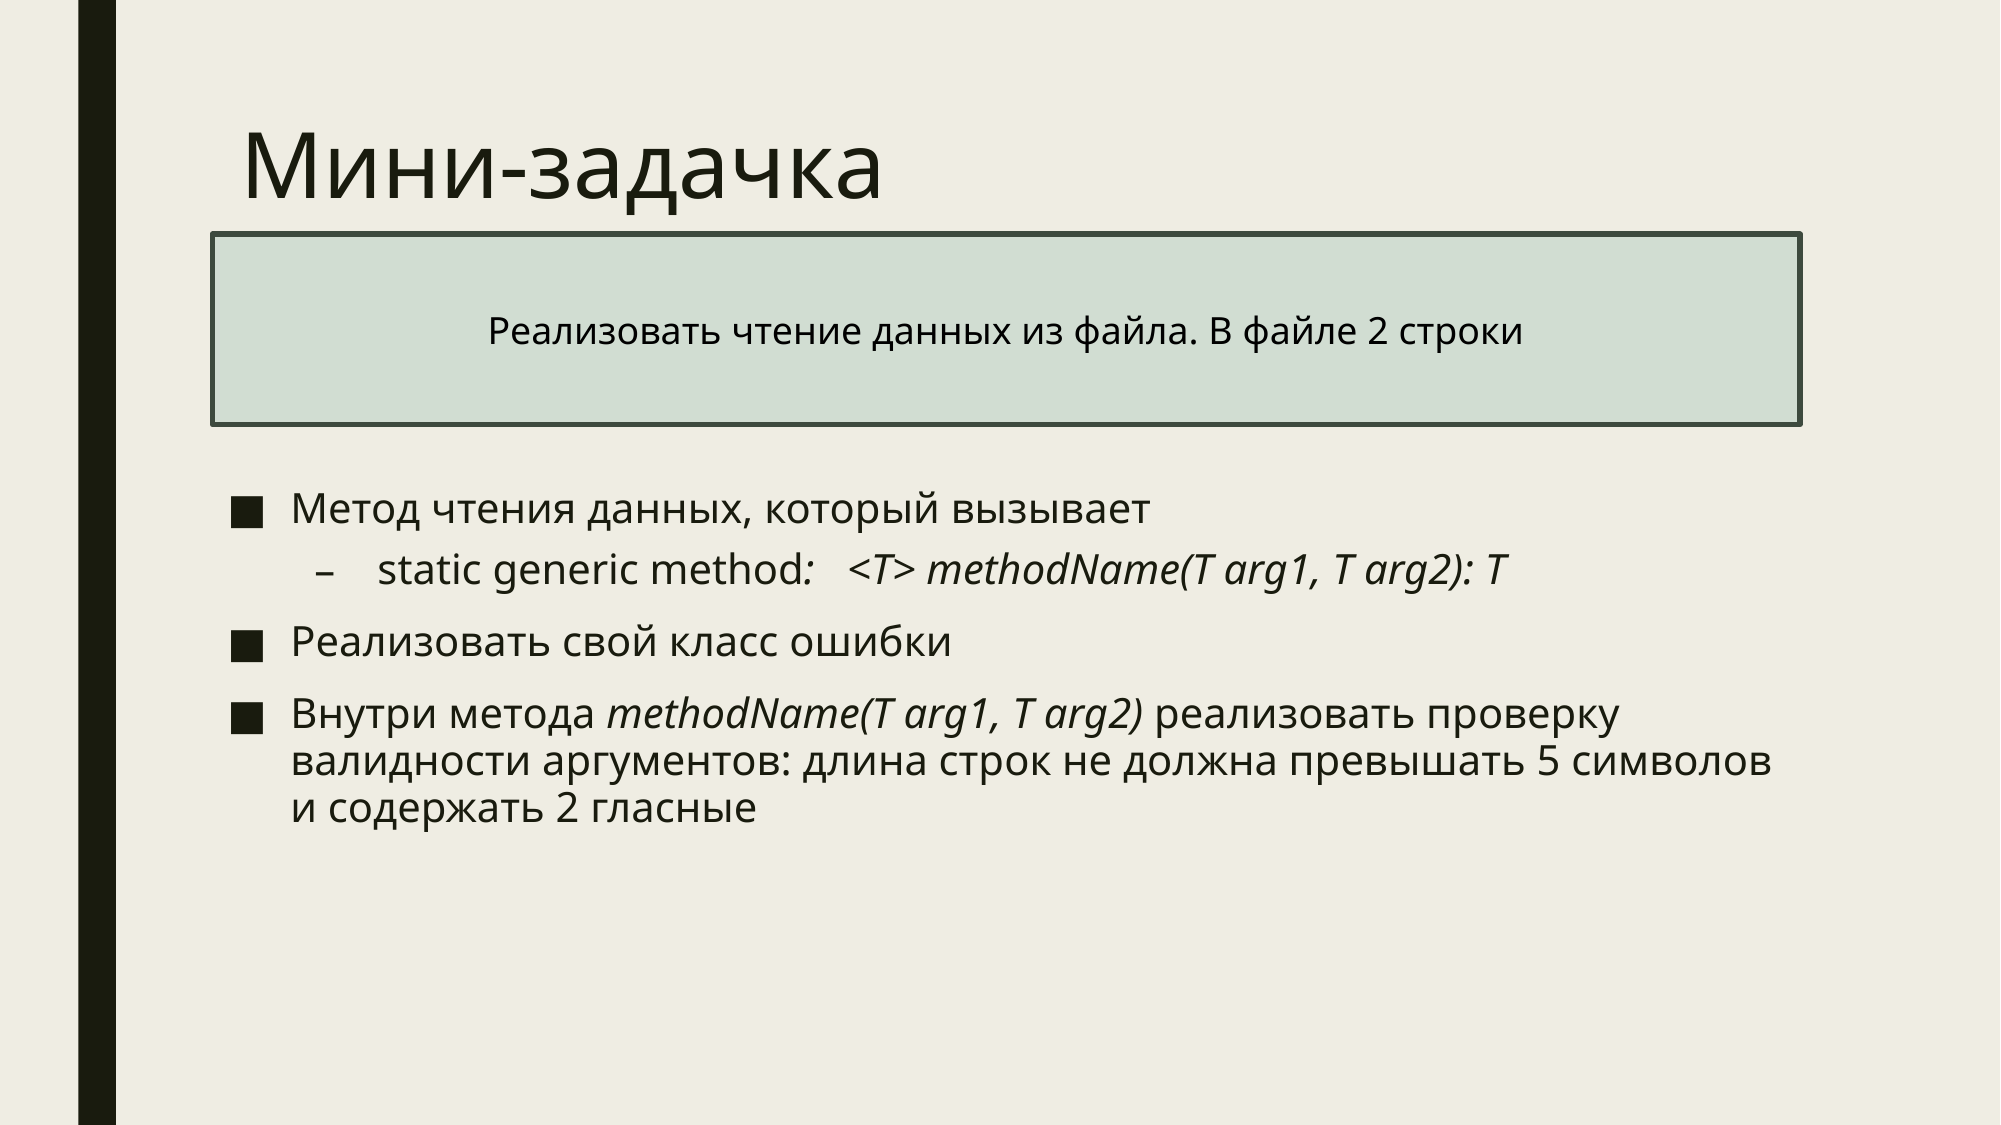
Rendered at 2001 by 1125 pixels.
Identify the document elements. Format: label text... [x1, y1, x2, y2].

title Мини-задачка [225, 112, 1800, 231]
list Метод чтения данных, который вызывает static generic method: <T> methodName(T arg1, T arg2): T Реализовать свой класс ошибки Внутри метода methodName(T arg1, T arg2) реализовать проверку валидности аргументов: длина строк не должна превышать 5 символов и содержать 2 гласные [212, 478, 1788, 1066]
text_box Реализовать чтение данных из файла. В файле 2 строки [210, 231, 1803, 427]
